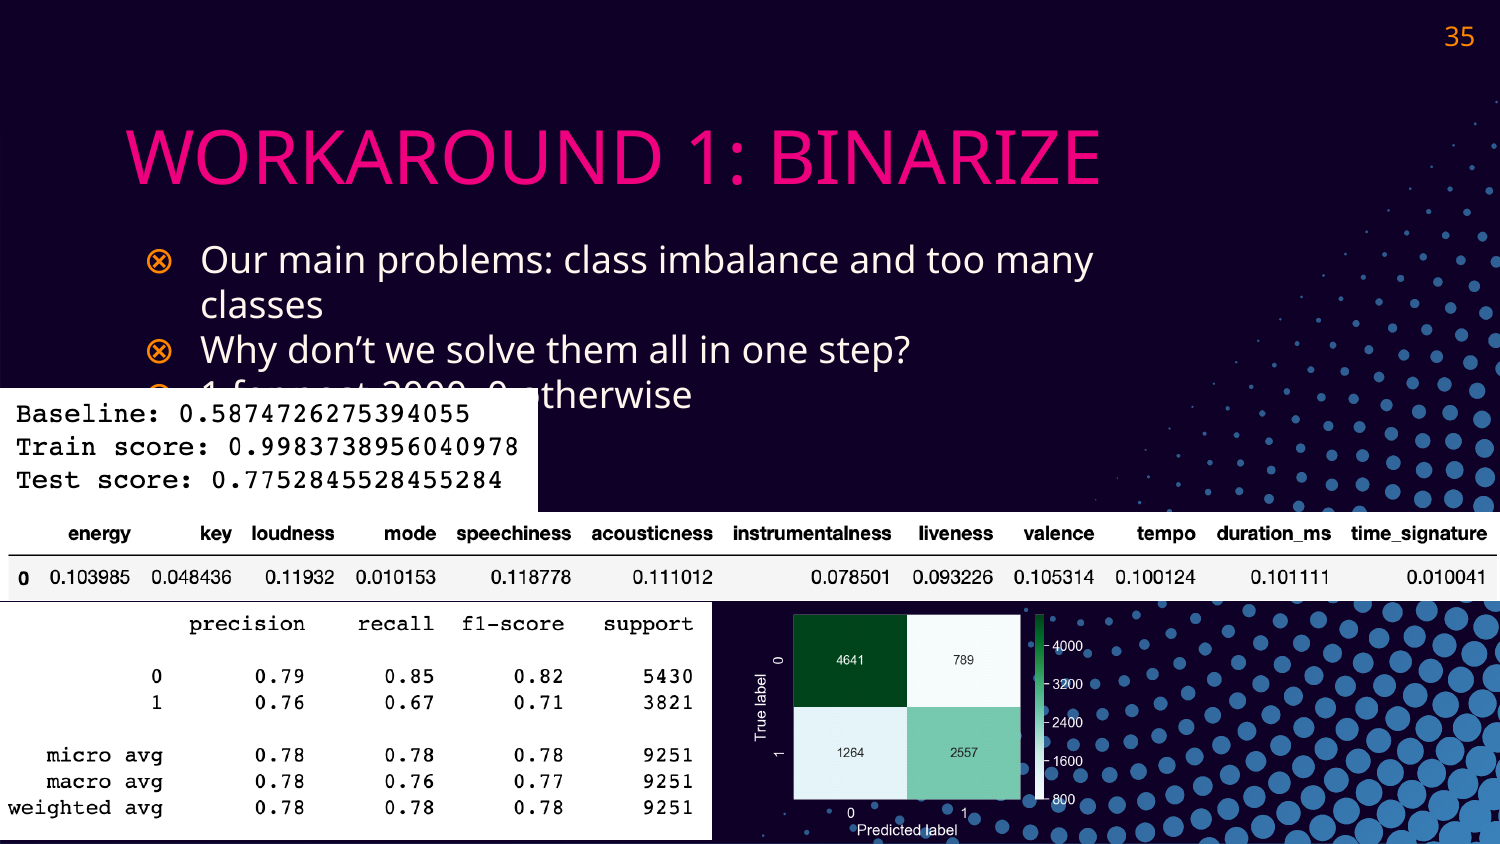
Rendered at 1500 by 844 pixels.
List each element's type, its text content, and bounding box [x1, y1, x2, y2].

title WORKAROUND 1: BINARIZE [125, 58, 1279, 200]
list Our main problems: class imbalance and too many classes Why don’t we solve them all in one step? 1 for post-2000, 0 otherwise [125, 236, 1152, 510]
picture [0, 388, 1500, 840]
picture [748, 606, 1089, 844]
slide_number ‹#› [1385, 5, 1476, 71]
